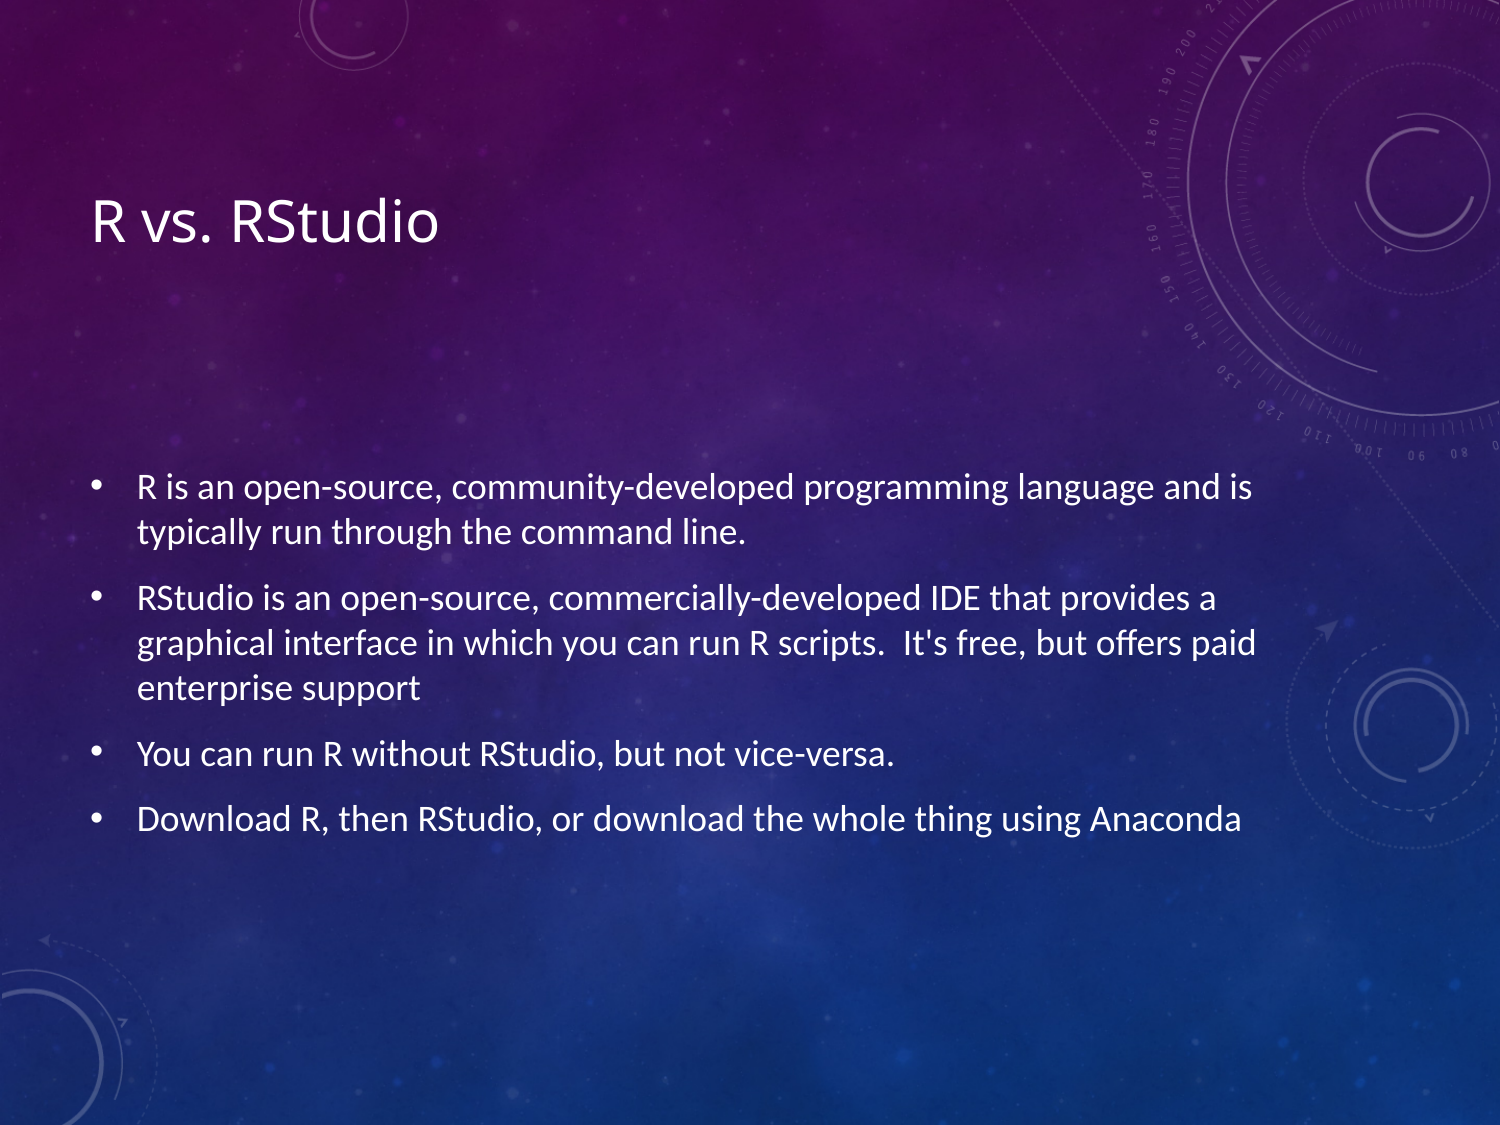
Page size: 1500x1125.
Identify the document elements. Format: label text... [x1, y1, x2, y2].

picture [0, 0, 1500, 1125]
title R vs. RStudio [75, 99, 1350, 339]
list R is an open-source, community-developed programming language and is typically run through the command line. RStudio is an open-source, commercially-developed IDE that provides a graphical interface in which you can run R scripts. It's free, but offers paid enterprise support You can run R without RStudio, but not vice-versa. Download R, then RStudio, or download the whole thing using Anaconda [75, 351, 1350, 950]
